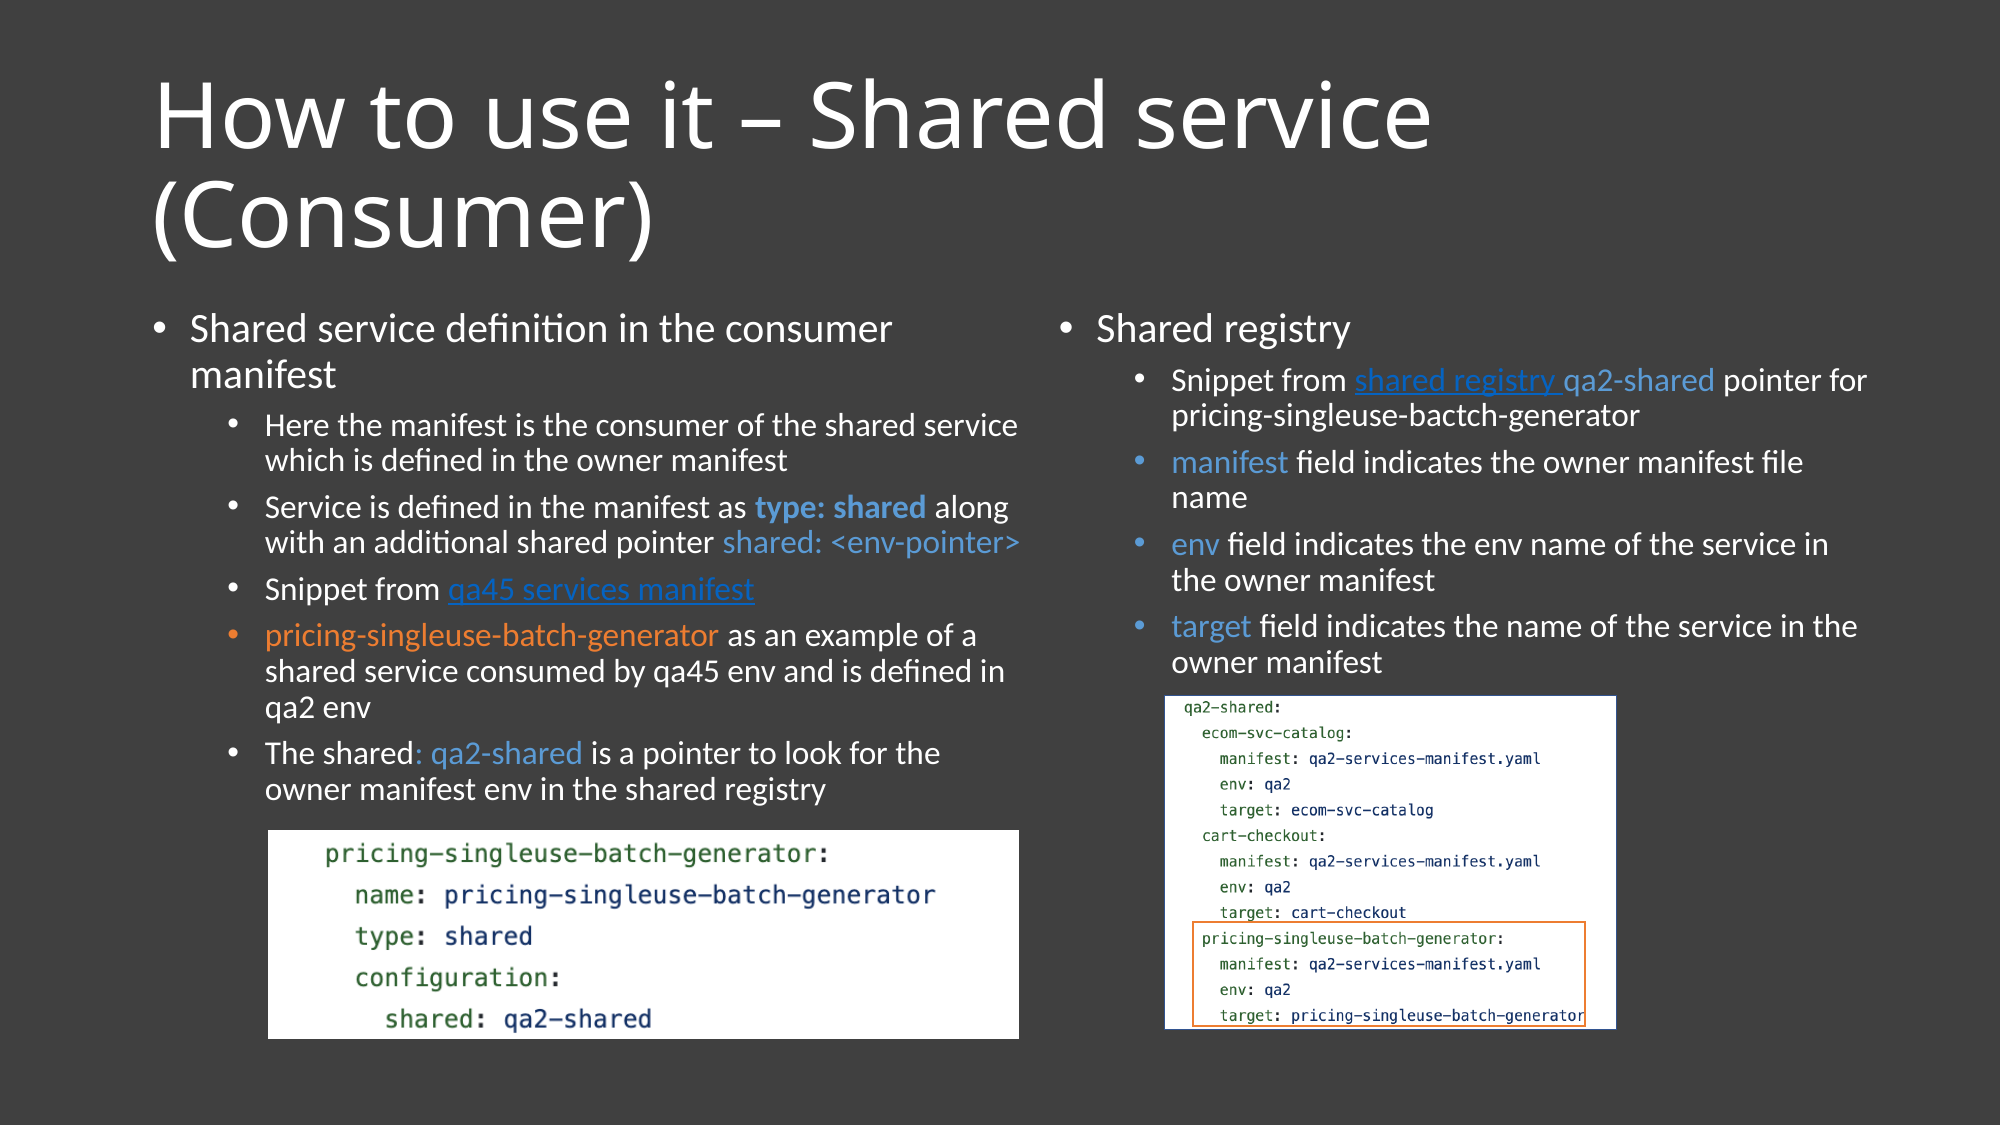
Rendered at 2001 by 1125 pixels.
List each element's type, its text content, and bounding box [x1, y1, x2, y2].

picture [268, 830, 1019, 1039]
list Shared service definition in the consumer manifest Here the manifest is the consumer of the shared service which is defined in the owner manifest Service is defined in the manifest as type: shared along with an additional shared pointer shared: <env-pointer> Snippet from qa45 services manifest pricing-singleuse-batch-generator as an example of a shared service consumed by qa45 env and is defined in qa2 env The shared: qa2-shared is a pointer to look for the owner manifest env in the shared registry [137, 299, 1043, 1066]
picture [1164, 695, 1617, 1030]
list Shared registry Snippet from shared registry qa2-shared pointer for pricing-singleuse-bactch-generator manifest field indicates the owner manifest file name env field indicates the env name of the service in the owner manifest target field indicates the name of the service in the owner manifest [1043, 299, 1884, 1066]
title How to use it – Shared service (Consumer) [137, 59, 1863, 278]
